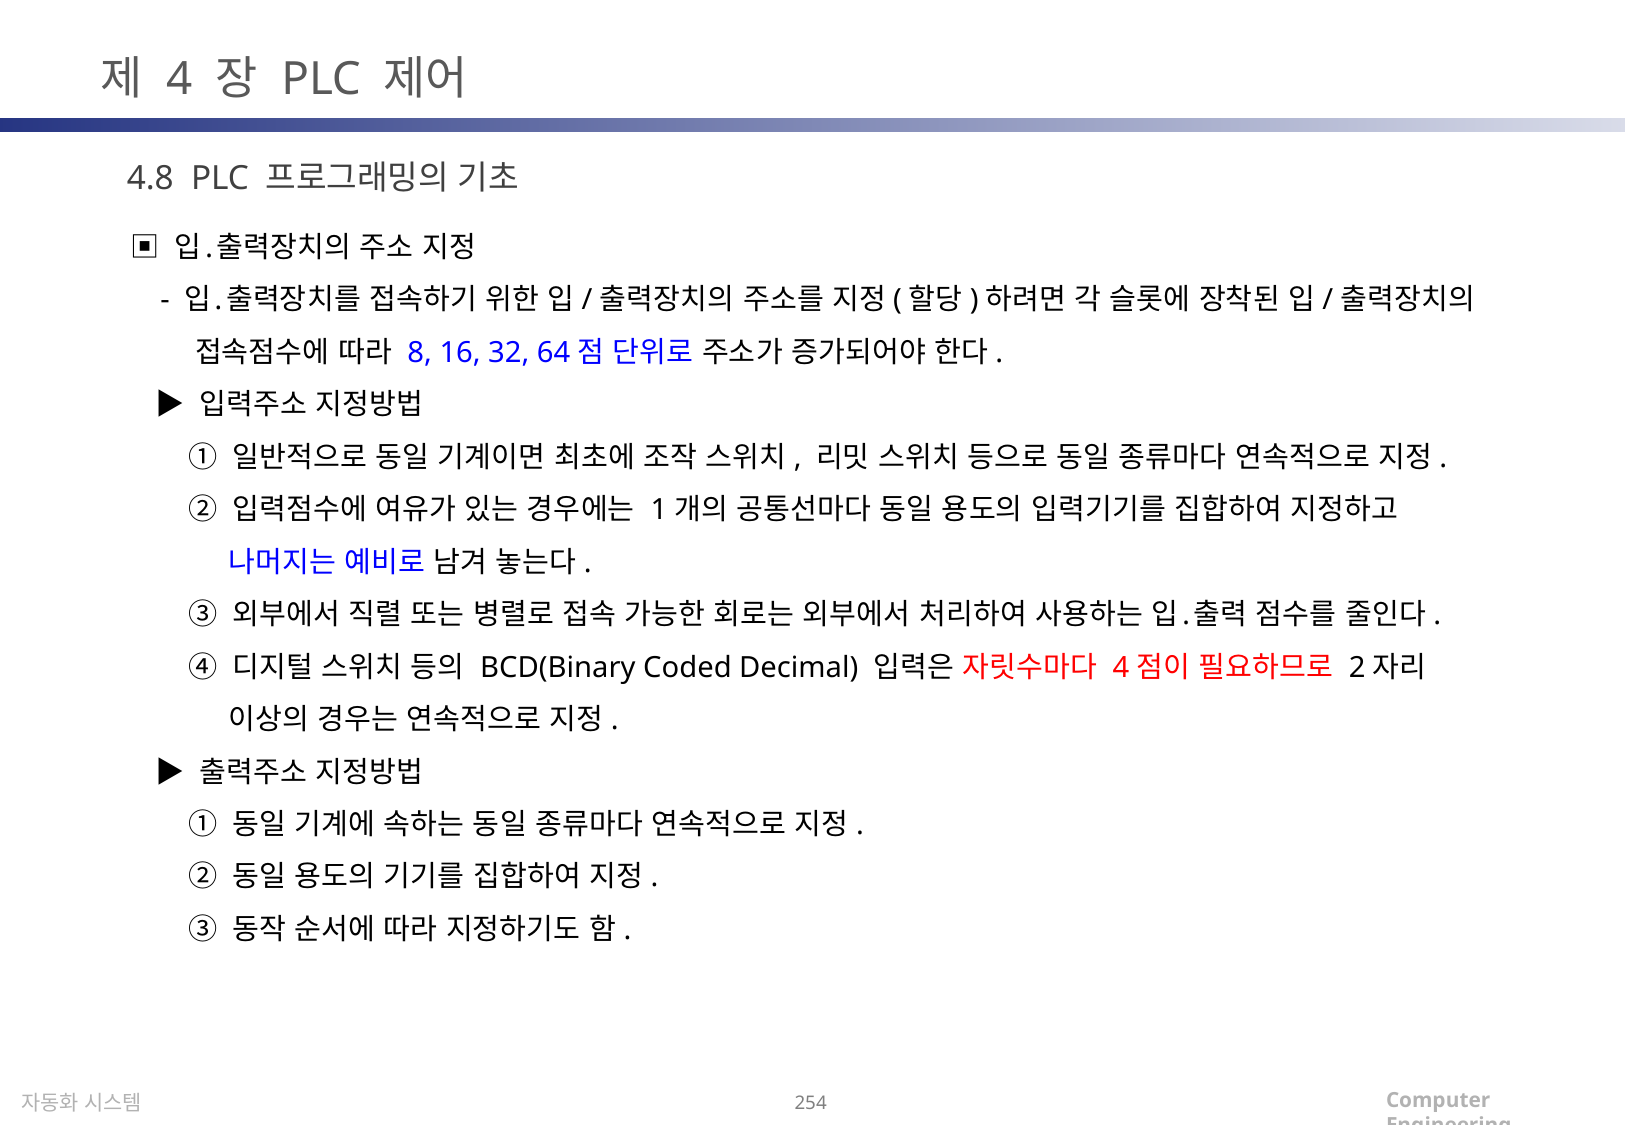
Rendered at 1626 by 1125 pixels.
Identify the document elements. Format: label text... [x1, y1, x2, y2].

text_box 4.8 PLC 프로그래밍의 기초 [112, 148, 535, 204]
text_box ▣ 입․출력장치의 주소 지정 - 입․출력장치를 접속하기 위한 입/출력장치의 주소를 지정(할당)하려면 각 슬롯에 장착된 입/출력장치의 접속점수에 따라 8, 16, 32, 64점 단위로 주소가 증가되어야 한다. ▶ 입력주소 지정방법 ① 일반적으로 동일 기계이면 최초에 조작 스위치, 리밋 스위치 등으로 동일 종류마다 연속적으로 지정. ② 입력점수에 여유가 있는 경우에는 1개의 공통선마다 동일 용도의 입력기기를 집합하여 지정하고 나머지는 예비로 남겨 놓는다. ③ 외부에서 직렬 또는 병렬로 접속 가능한 회로는 외부에서 처리하여 사용하는 입․출력 점수를 줄인다. ④ 디지털 스위치 등의 BCD(Binary Coded Decimal) 입력은 자릿수마다 4점이 필요하므로 2자리 이상의 경우는 연속적으로 지정. ▶ 출력주소 지정방법 ① 동일 기계에 속하는 동일 종류마다 연속적으로 지정. ② 동일 용도의 기기를 집합하여 지정. ③ 동작 순서에 따라 지정하기도 함. [115, 203, 1591, 953]
text_box 제 4 장 PLC 제어 [85, 39, 721, 120]
